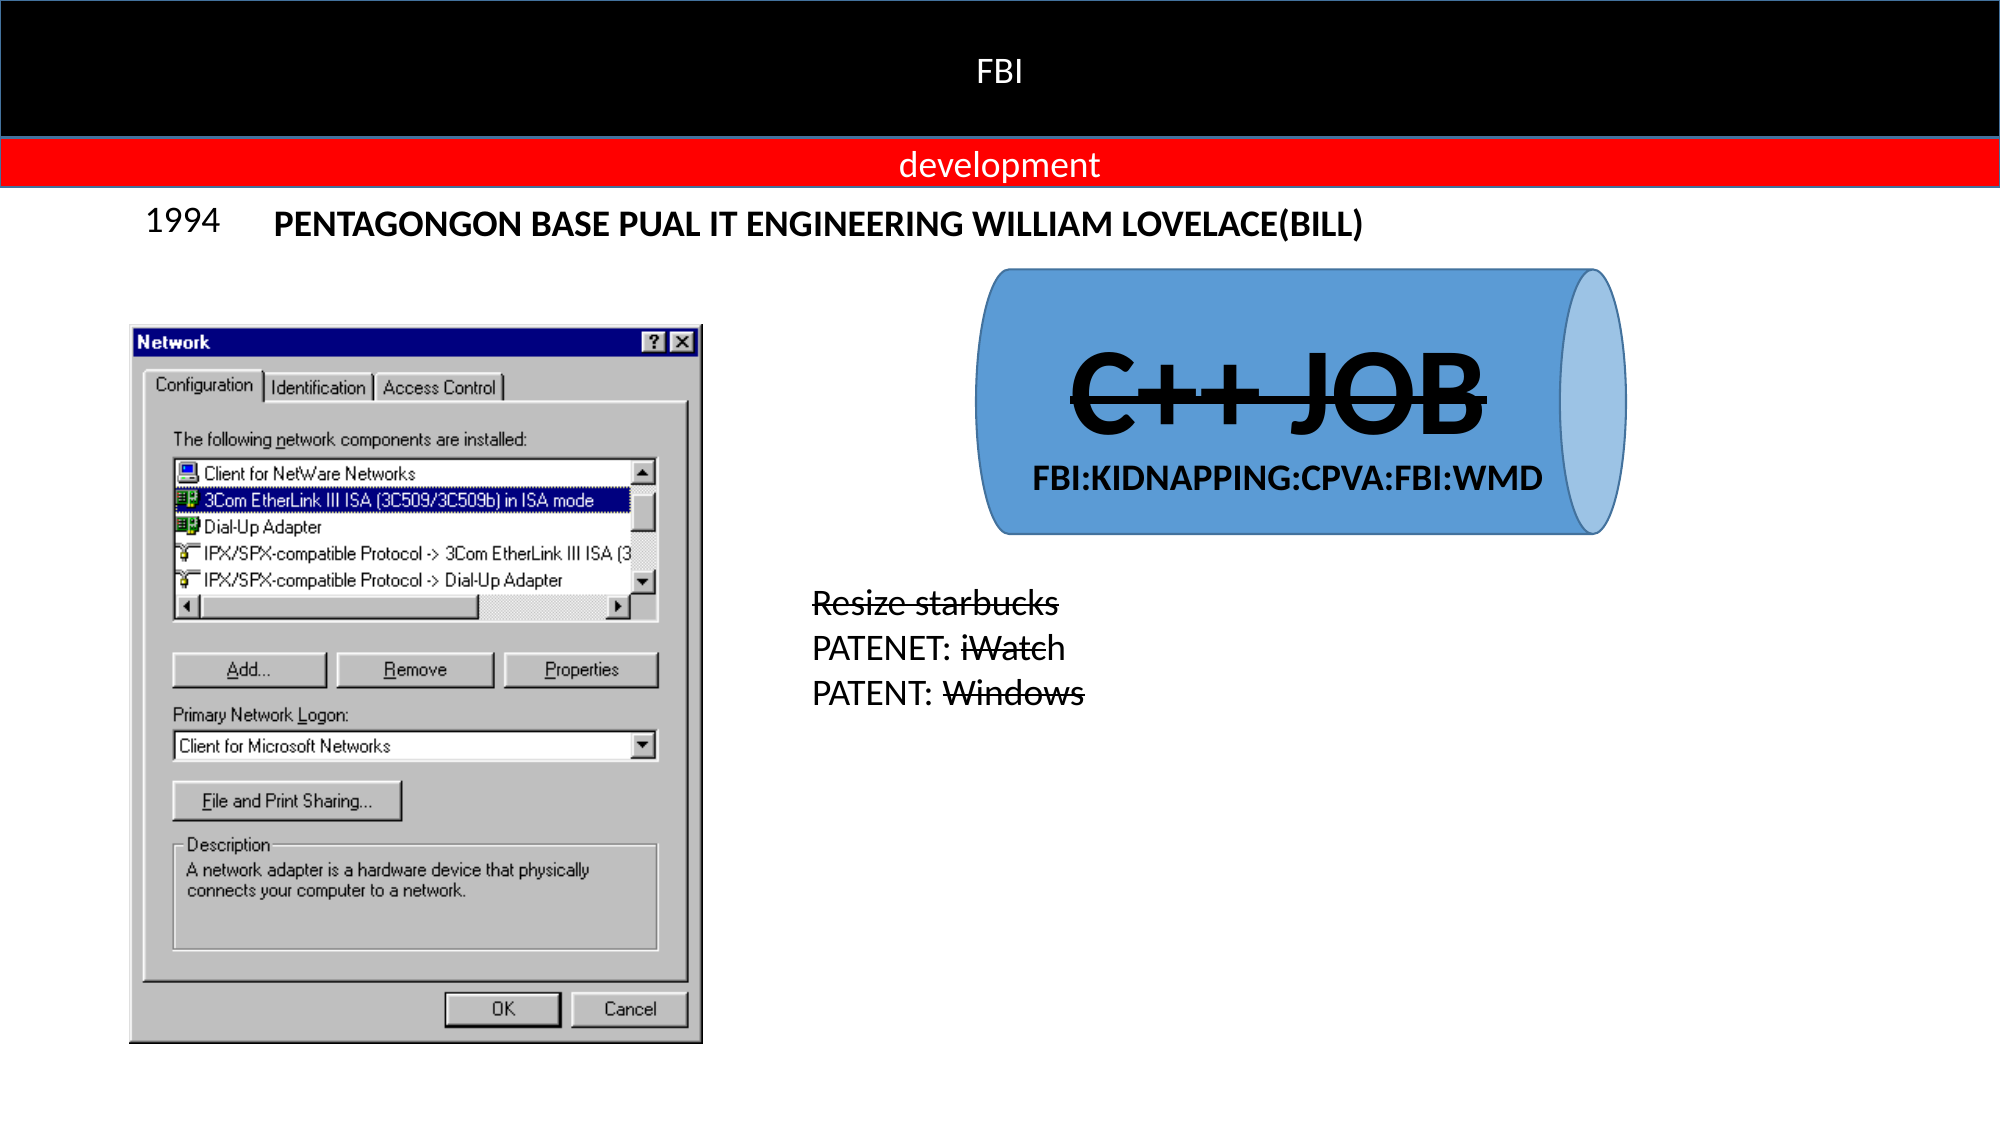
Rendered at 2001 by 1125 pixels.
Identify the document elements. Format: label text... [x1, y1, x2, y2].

text_box FBI:KIDNAPPING:CPVA:FBI:WMD [1017, 445, 1585, 506]
text_box C++ JOB [1055, 302, 1502, 445]
text_box 1994 [129, 187, 236, 248]
text_box development [0, 136, 2000, 188]
text_box Resize starbucks PATENET: iWatch PATENT: Windows [797, 570, 1100, 721]
text_box [974, 268, 1628, 536]
text_box FBI [0, 0, 2000, 136]
text_box PENTAGONGON BASE PUAL IT ENGINEERING WILLIAM LOVELACE(BILL) [259, 191, 1389, 252]
picture [129, 324, 703, 1044]
